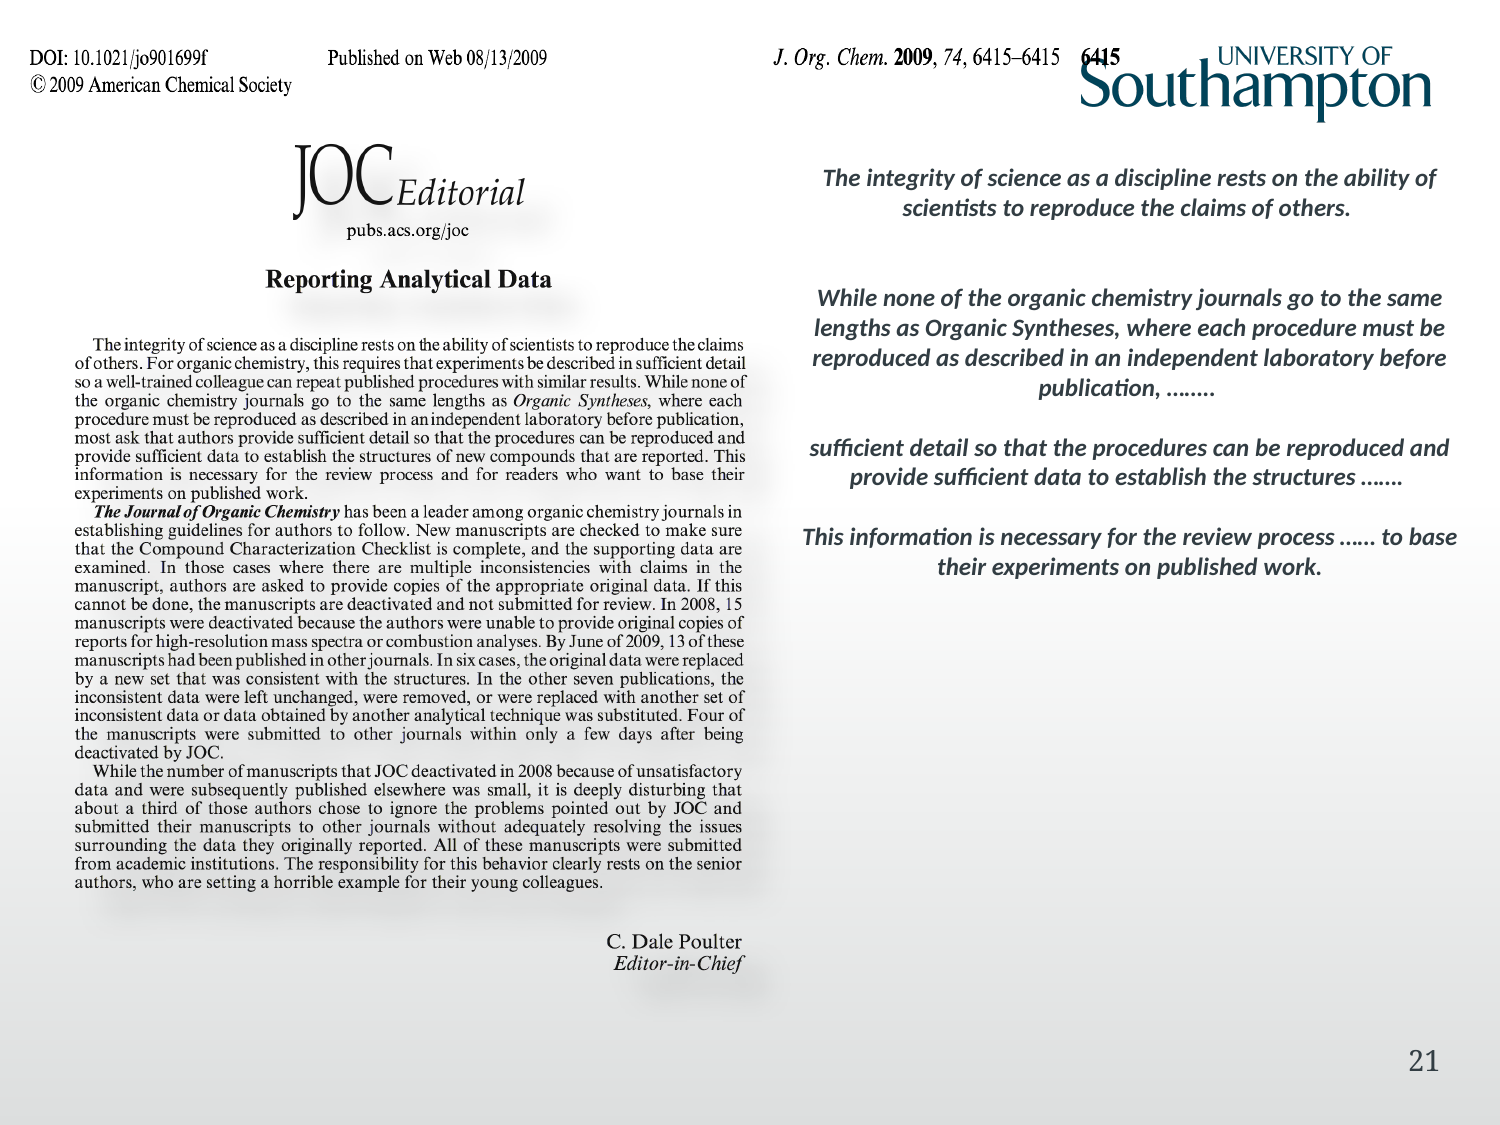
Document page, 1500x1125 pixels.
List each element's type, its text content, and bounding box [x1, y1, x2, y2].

picture [15, 26, 1432, 125]
text_box The integrity of science as a discipline rests on the ability of scientists to reproduce the claims of others. While none of the organic chemistry journals go to the same lengths as Organic Syntheses, where each procedure must be reproduced as described in an independent laboratory before publication, …….. sufficient detail so that the procedures can be reproduced and provide sufficient data to establish the structures ……. This information is necessary for the review process …… to base their experiments on published work. [779, 154, 1481, 589]
picture [1344, 46, 1351, 54]
slide_number 21 [1127, 1034, 1441, 1111]
picture [40, 127, 762, 1012]
